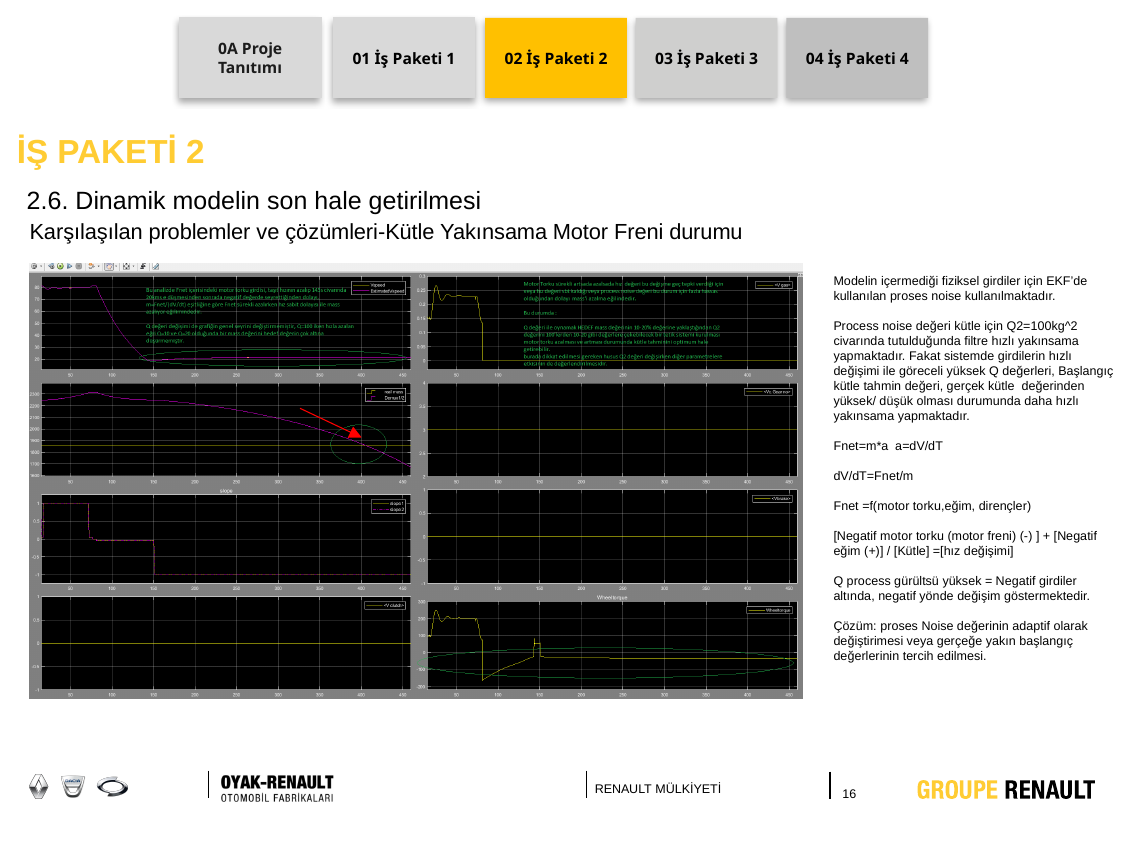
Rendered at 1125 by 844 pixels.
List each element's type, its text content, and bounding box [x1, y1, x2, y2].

picture [29, 263, 803, 700]
text_box Karşılaşılan problemler ve çözümleri-Kütle Yakınsama Motor Freni durumu [29, 218, 778, 256]
text_box Modelin içermediği fiziksel girdiler için EKF’de kullanılan proses noise kullanılmaktadır. Process noise değeri kütle için Q2=100kg^2 civarında tutulduğunda filtre hızlı yakınsama yapmaktadır. Fakat sistemde girdilerin hızlı değişimi ile göreceli yüksek Q değerleri, Başlangıç kütle tahmin değeri, gerçek kütle değerinden yüksek/ düşük olması durumunda daha hızlı yakınsama yapmaktadır. Fnet=m*a a=dV/dT dV/dT=Fnet/m Fnet =f(motor torku,eğim, dirençler) [Negatif motor torku (motor freni) (-) ] + [Negatif eğim (+)] / [Kütle] =[hız değişimi] Q process gürültsü yüksek = Negatif girdiler altında, negatif yönde değişim göstermektedir. Çözüm: proses Noise değerinin adaptif olarak değiştirimesi veya gerçeğe yakın başlangıç değerlerinin tercih edilmesi. [833, 272, 1119, 700]
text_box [178, 17, 929, 99]
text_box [299, 407, 362, 438]
picture [221, 774, 334, 802]
text_box İŞ PAKETİ 2 [5, 97, 1080, 176]
text_box 2.6. Dinamik modelin son hale getirilmesi [11, 177, 1101, 223]
picture [29, 774, 128, 799]
